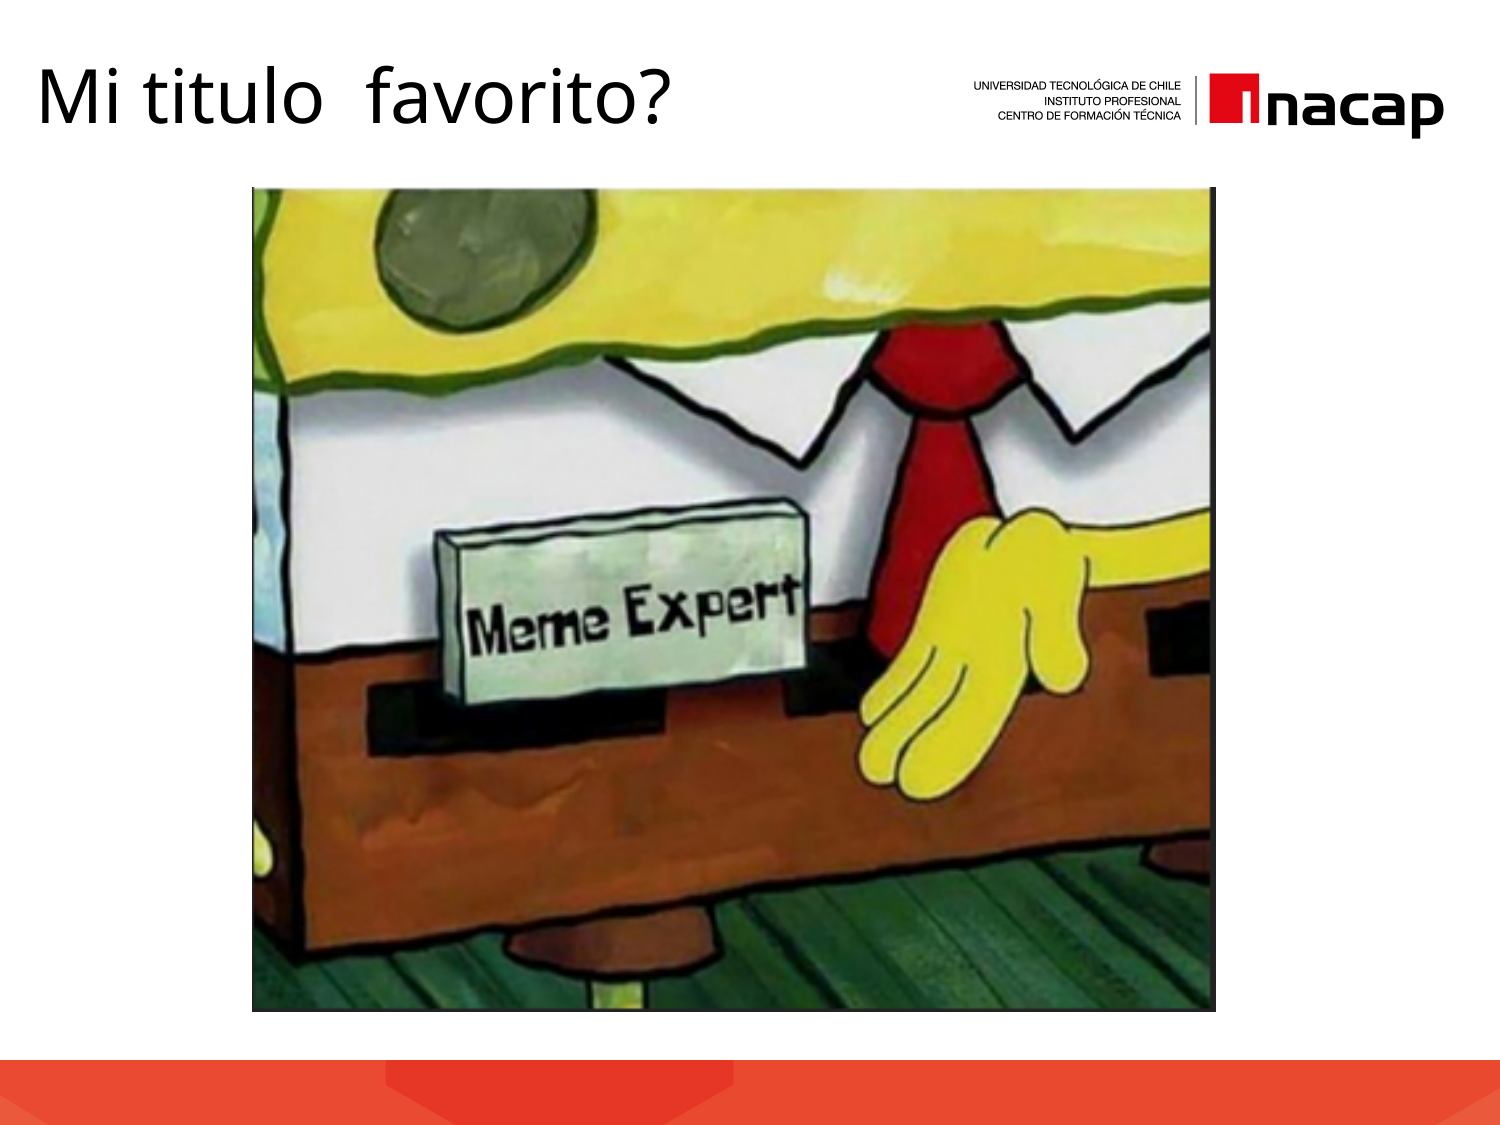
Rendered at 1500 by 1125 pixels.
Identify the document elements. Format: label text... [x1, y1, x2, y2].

title Mi titulo favorito? [20, 0, 1371, 188]
picture [0, 0, 1500, 1125]
